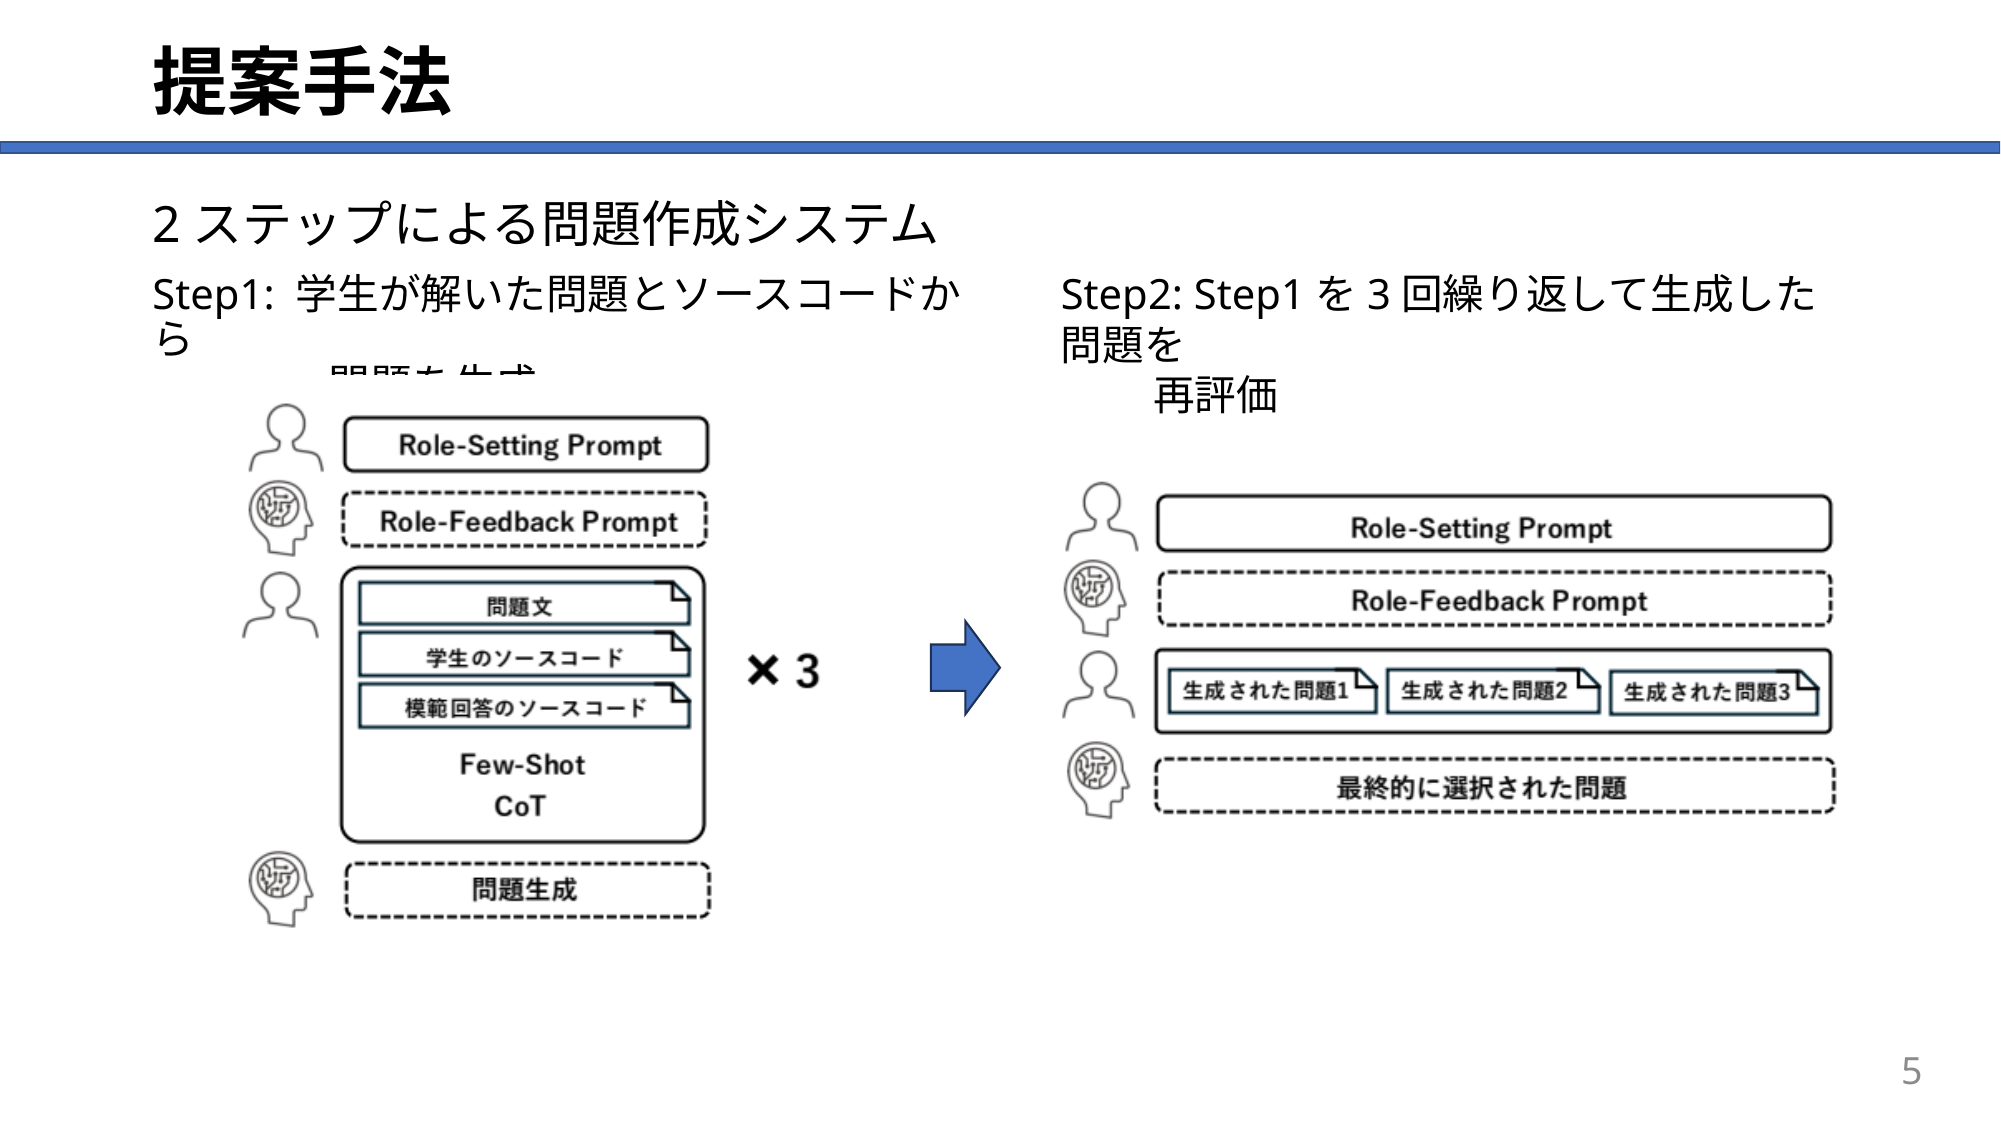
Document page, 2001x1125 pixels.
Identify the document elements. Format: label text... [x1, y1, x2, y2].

slide_number 5 [1487, 1042, 1938, 1103]
text_box Step2: Step1を3回繰り返して生成した問題を 再評価 [1046, 260, 1863, 426]
picture [1056, 481, 1863, 828]
title 提案手法 [137, 11, 1863, 160]
text_box [929, 618, 1002, 718]
list 2ステップによる問題作成システム Step1: 学生が解いた問題とソースコードから 問題を生成 [137, 191, 1863, 1023]
picture [115, 375, 927, 934]
